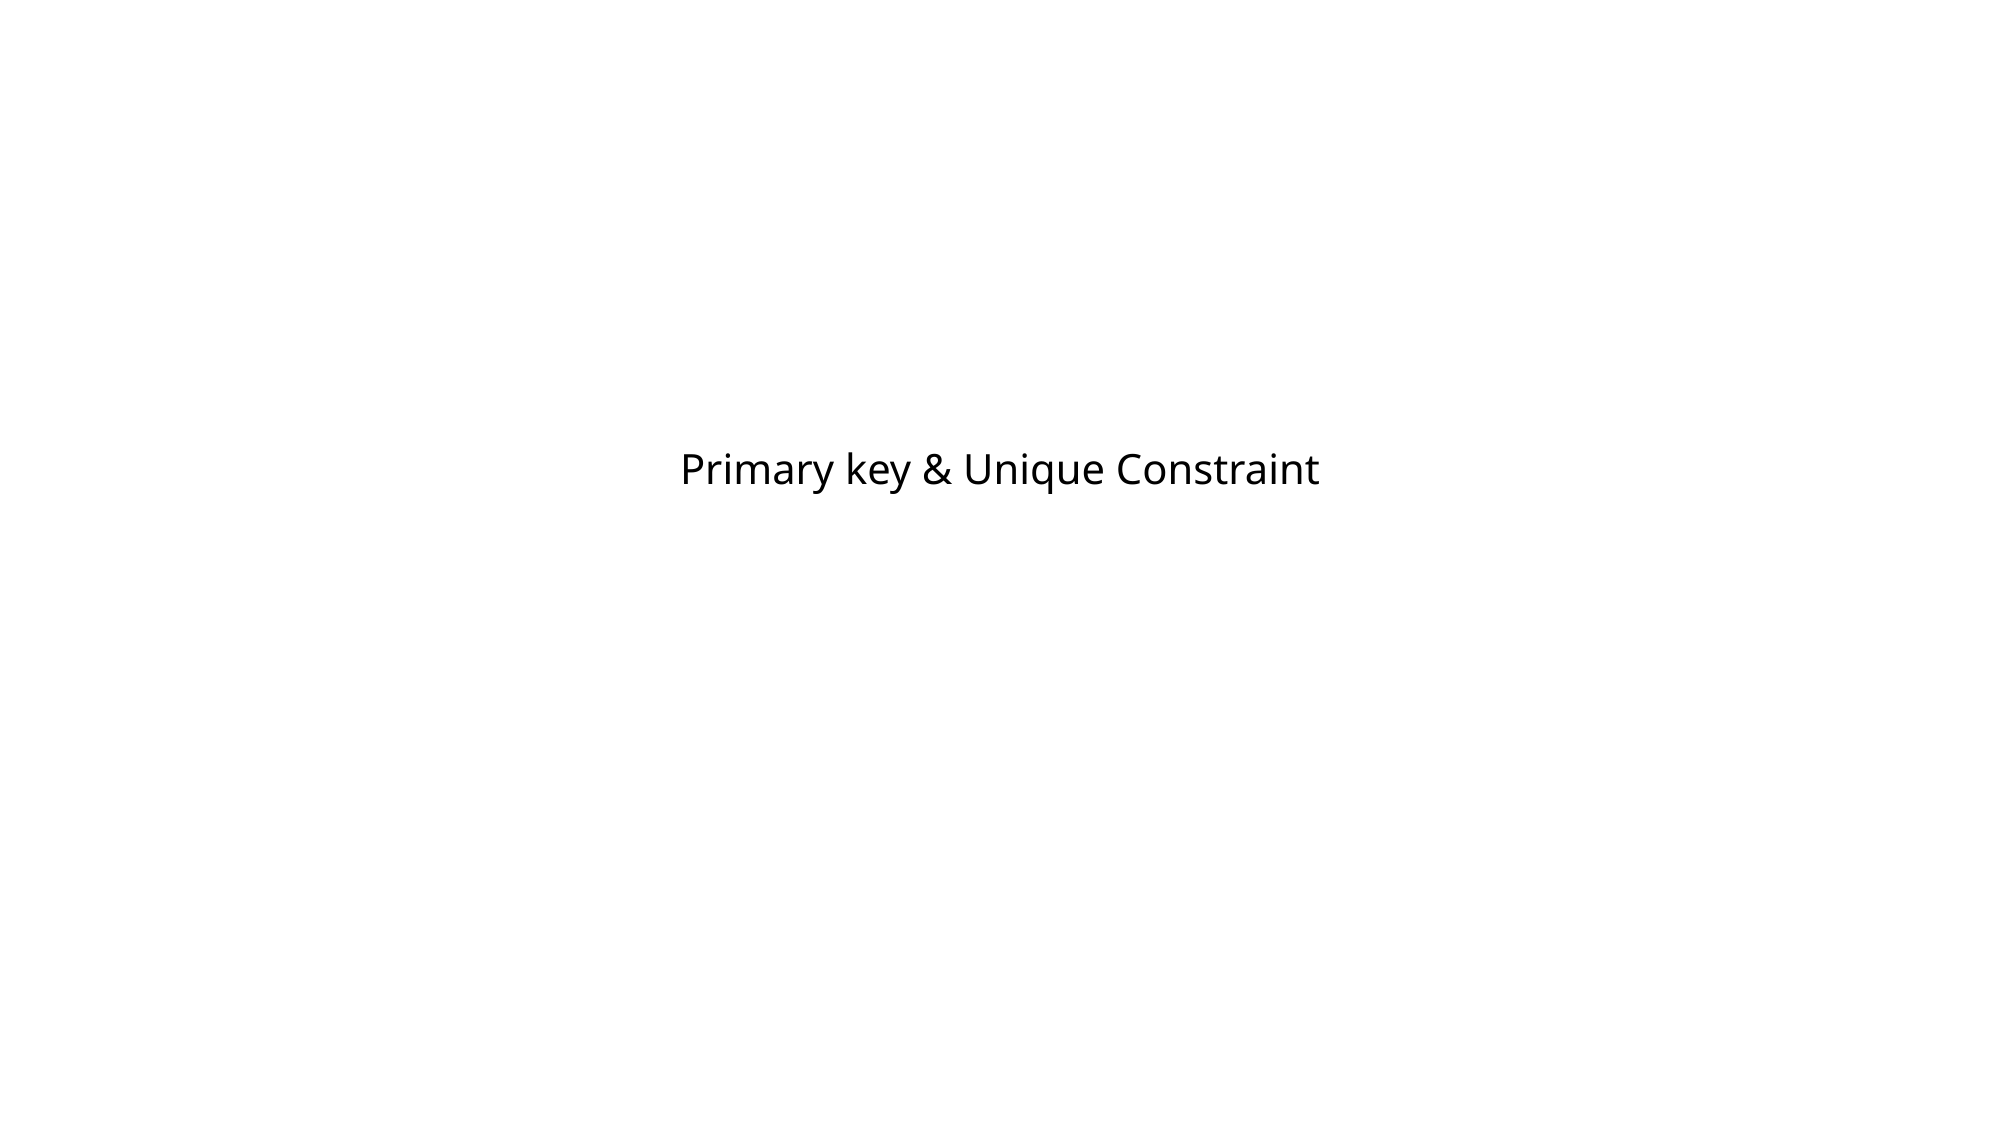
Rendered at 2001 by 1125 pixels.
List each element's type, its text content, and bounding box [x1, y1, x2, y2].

text_box Primary key & Unique Constraint [665, 435, 1335, 501]
